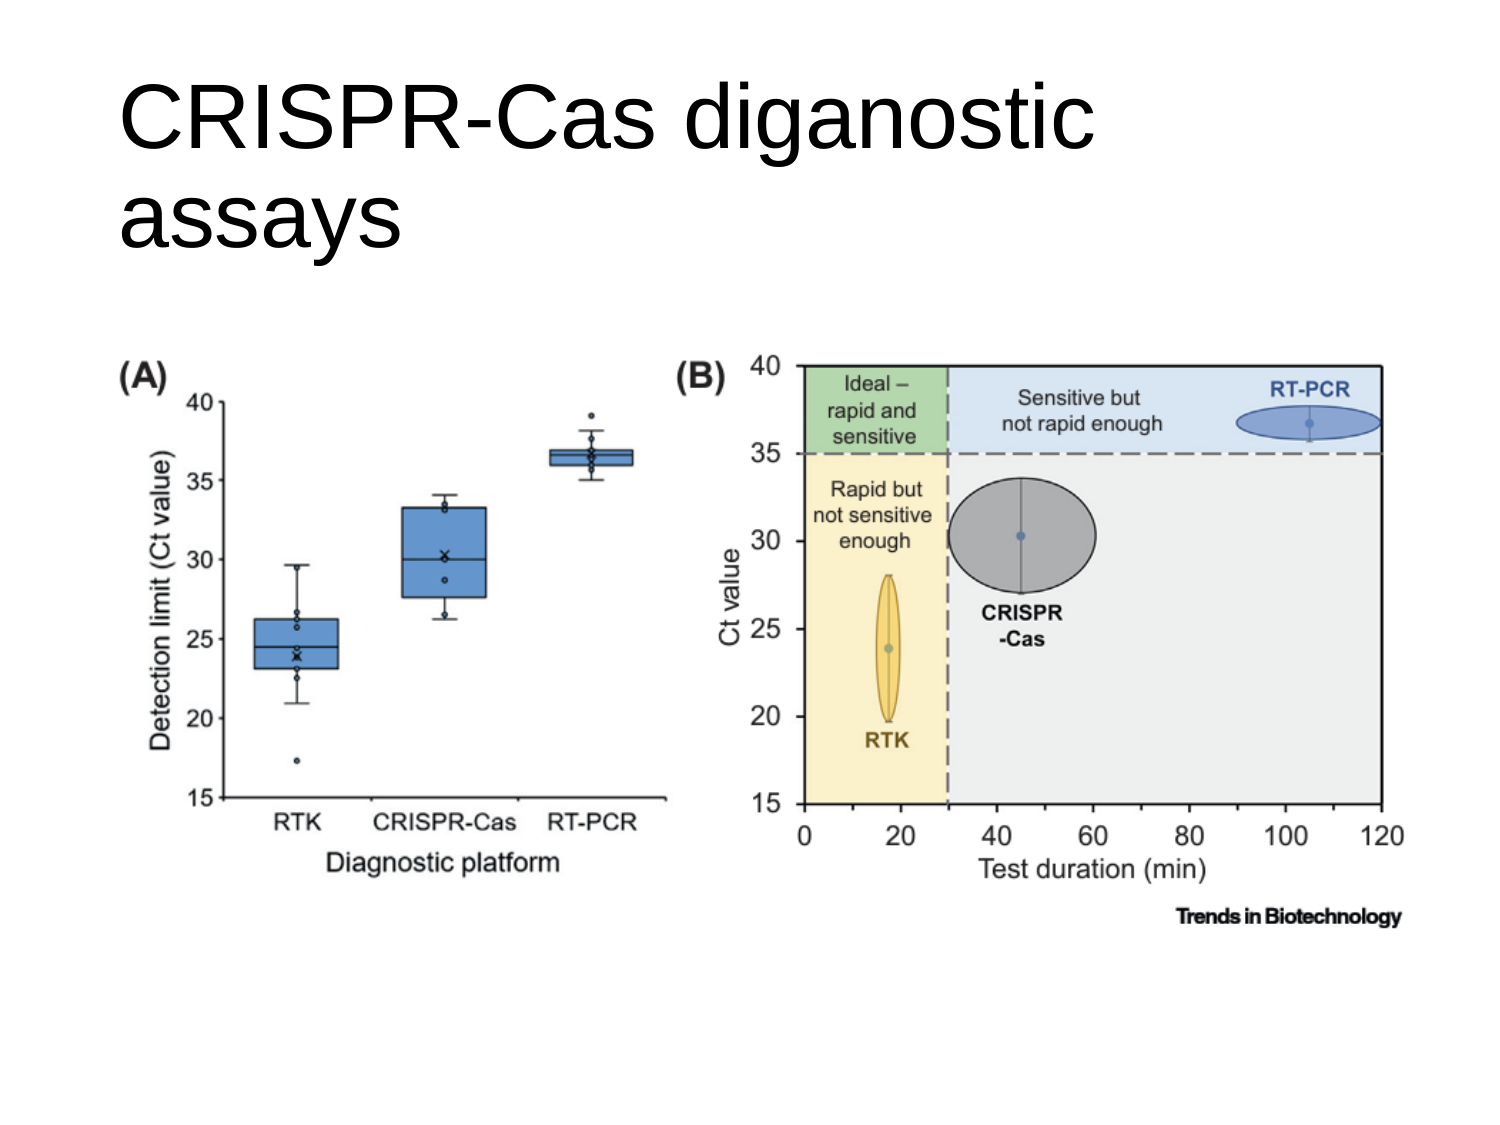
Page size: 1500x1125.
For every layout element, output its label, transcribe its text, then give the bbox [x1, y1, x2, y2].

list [103, 348, 1418, 934]
title CRISPR-Cas diganostic assays [103, 59, 1397, 278]
